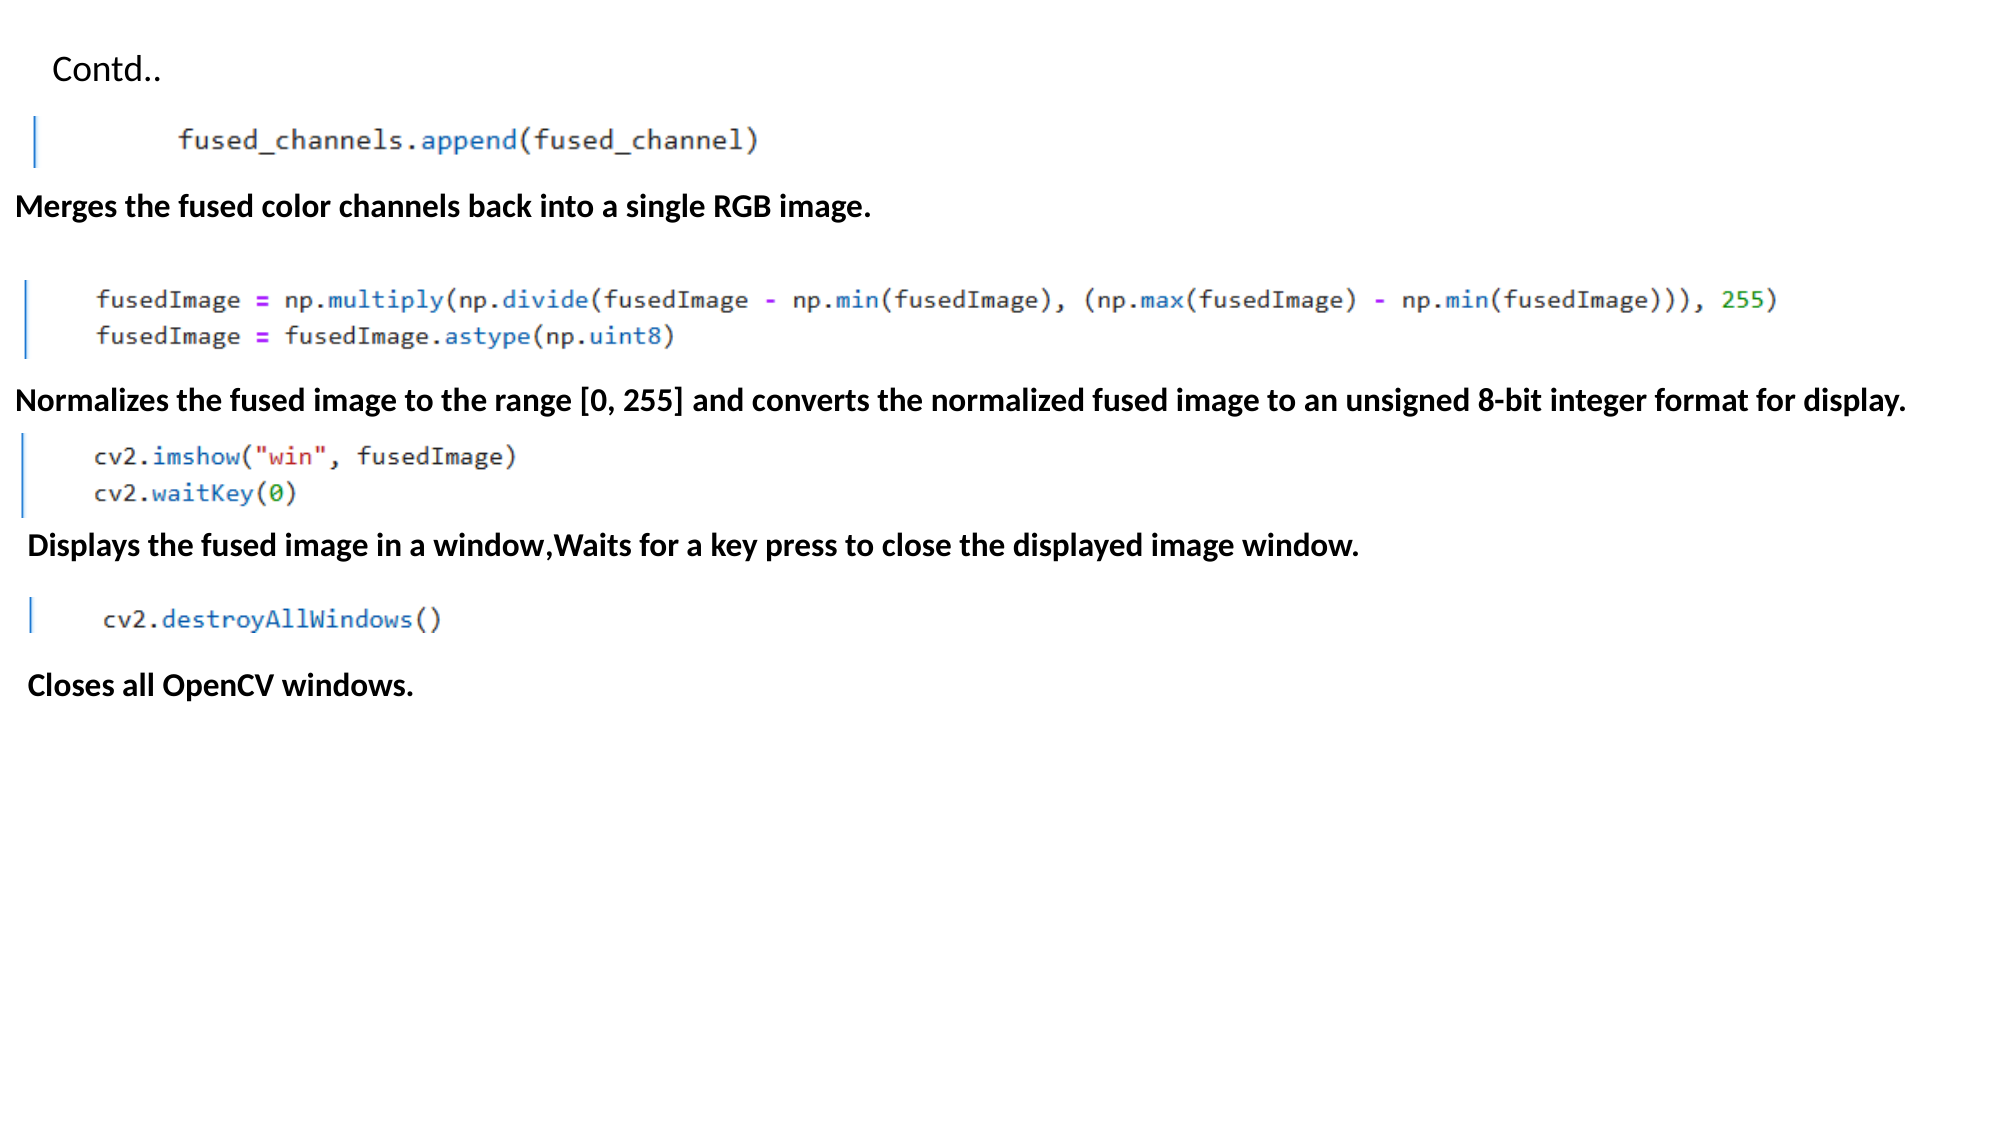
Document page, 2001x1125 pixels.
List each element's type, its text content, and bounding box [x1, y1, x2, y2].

text_box Normalizes the fused image to the range [0, 255] and converts the normalized fused image to an unsigned 8-bit integer format for display. [0, 371, 1978, 550]
picture [25, 597, 1073, 665]
text_box Merges the fused color channels back into a single RGB image. [0, 176, 1978, 295]
picture [12, 433, 991, 518]
text_box Closes all OpenCV windows. [13, 655, 1978, 738]
text_box Displays the fused image in a window,Waits for a key press to close the displayed image window. [12, 515, 1991, 675]
picture [12, 280, 1810, 372]
text_box Contd.. [37, 36, 600, 116]
picture [25, 116, 1139, 194]
